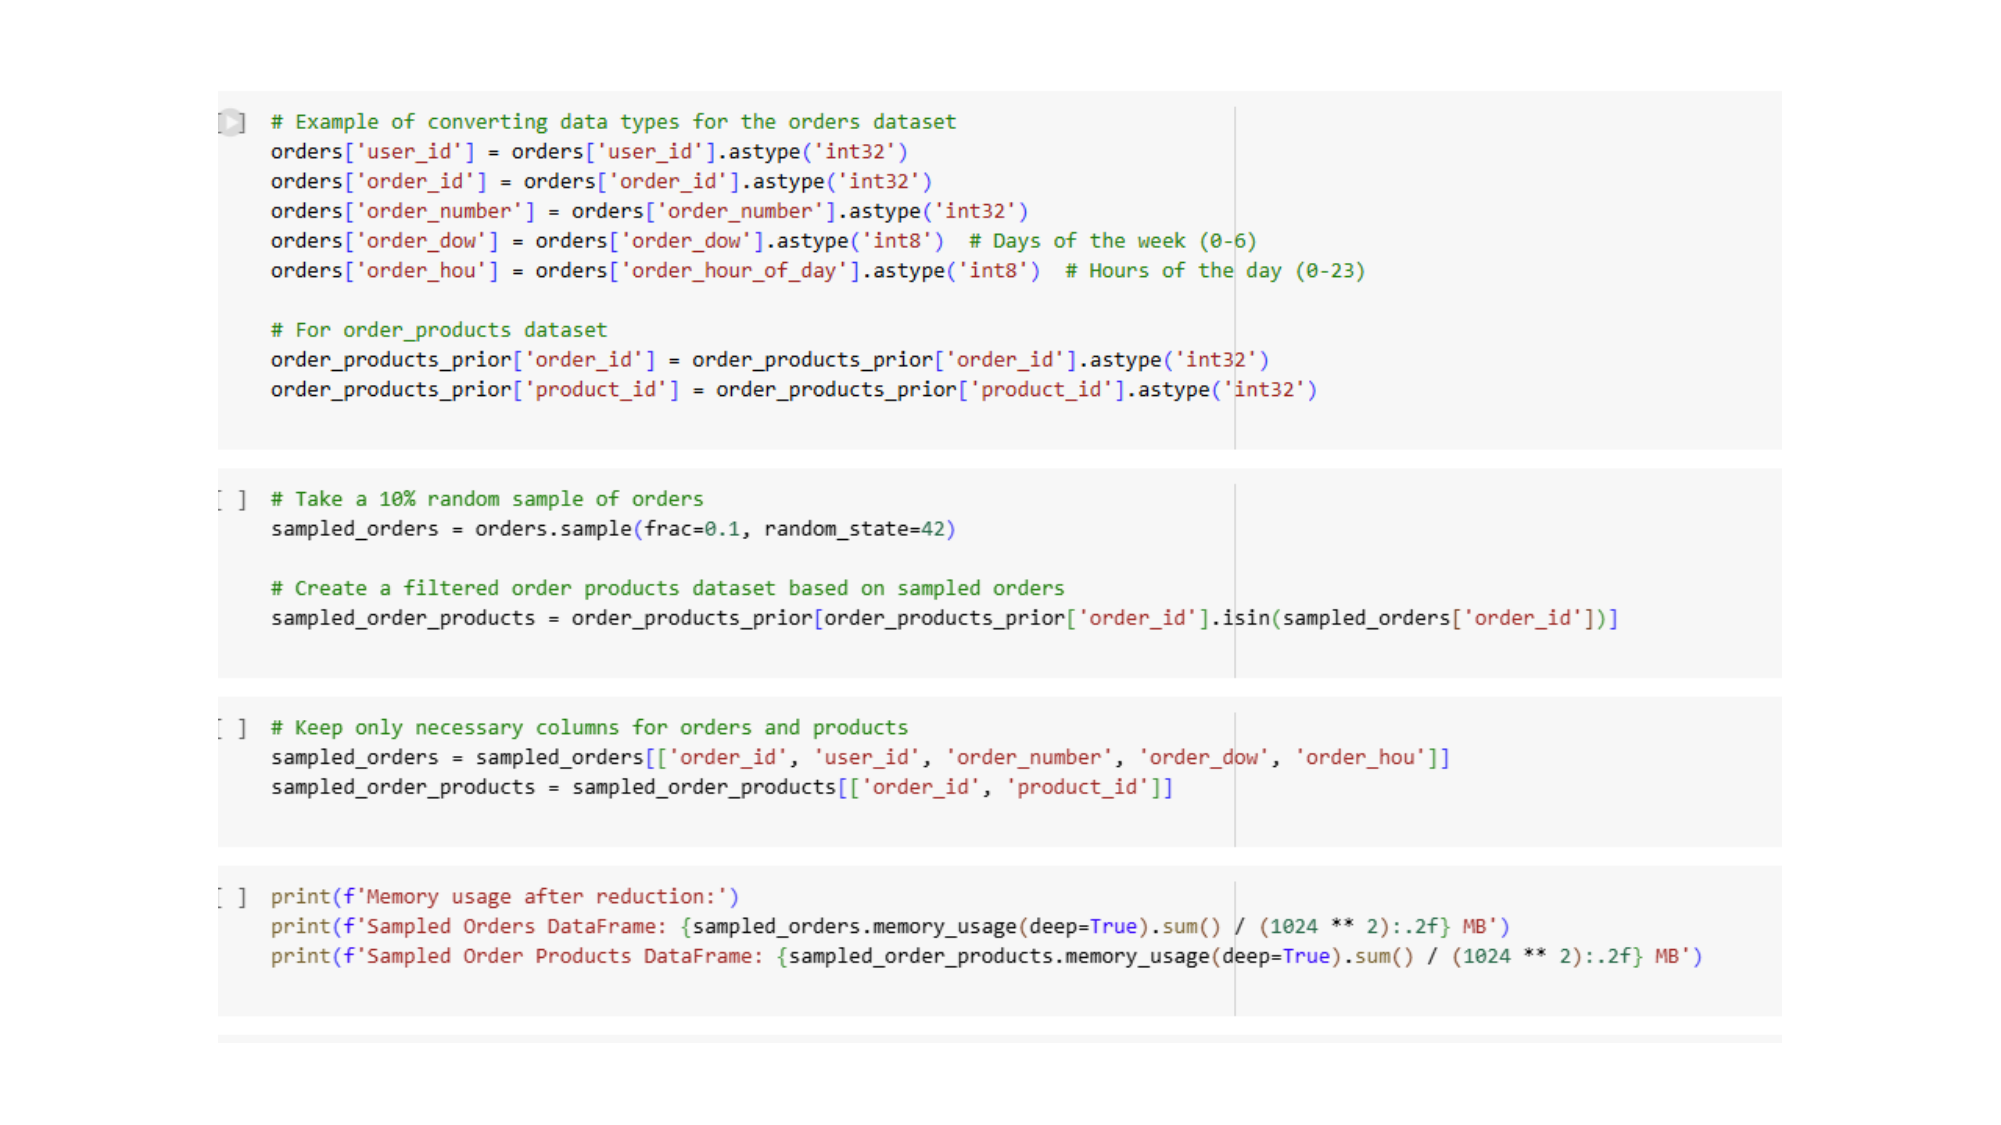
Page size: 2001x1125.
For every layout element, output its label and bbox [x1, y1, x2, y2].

picture [218, 82, 1782, 1043]
